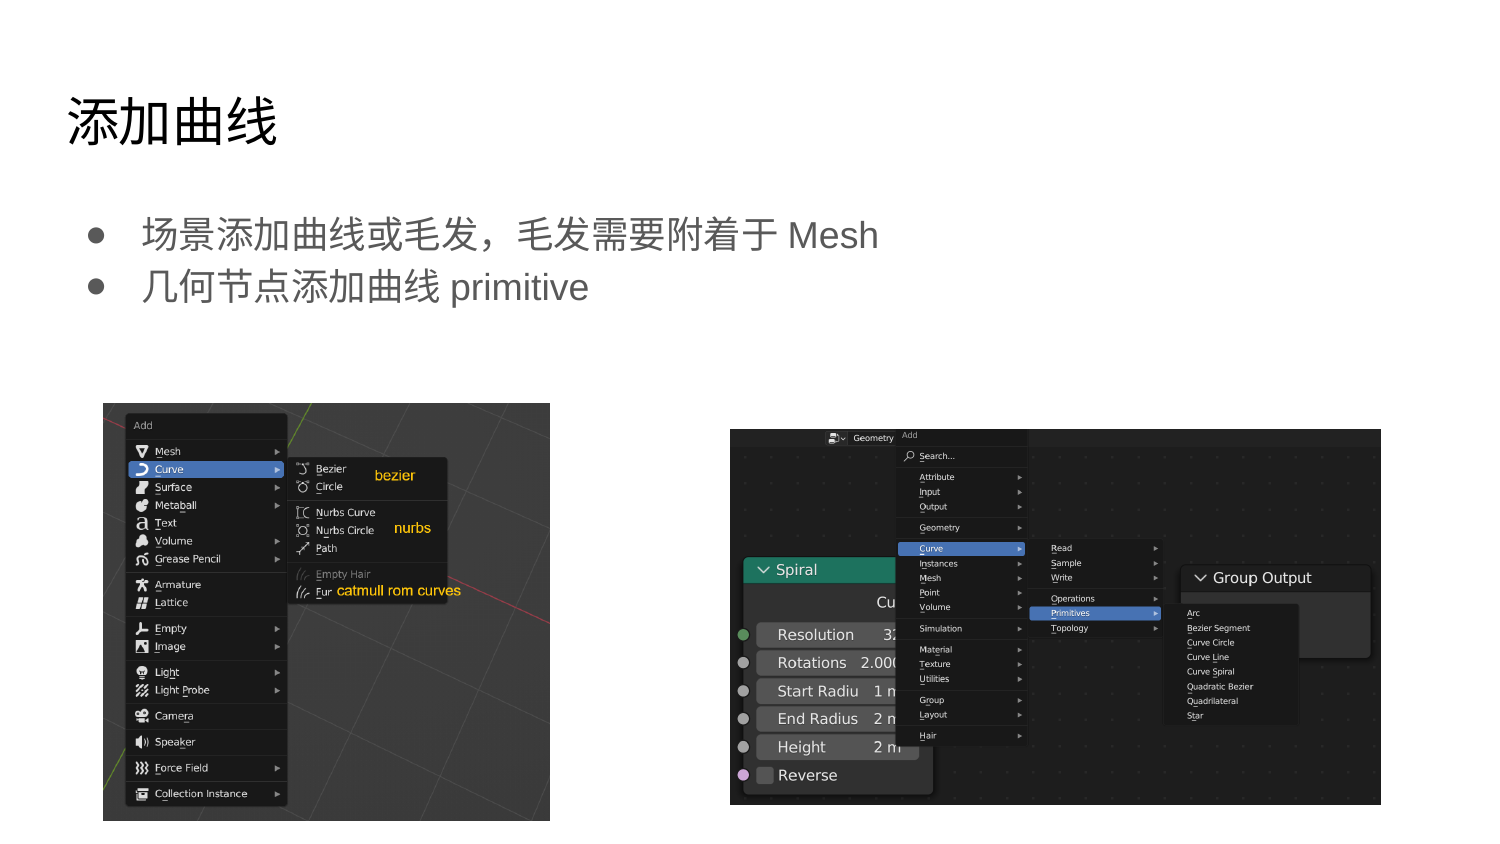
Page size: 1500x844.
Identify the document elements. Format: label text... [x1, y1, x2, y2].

list 场景添加曲线或毛发，毛发需要附着于Mesh 几何节点添加曲线primitive [51, 189, 1449, 750]
picture [730, 429, 1382, 806]
title 添加曲线 [51, 72, 1449, 167]
picture [103, 403, 551, 821]
